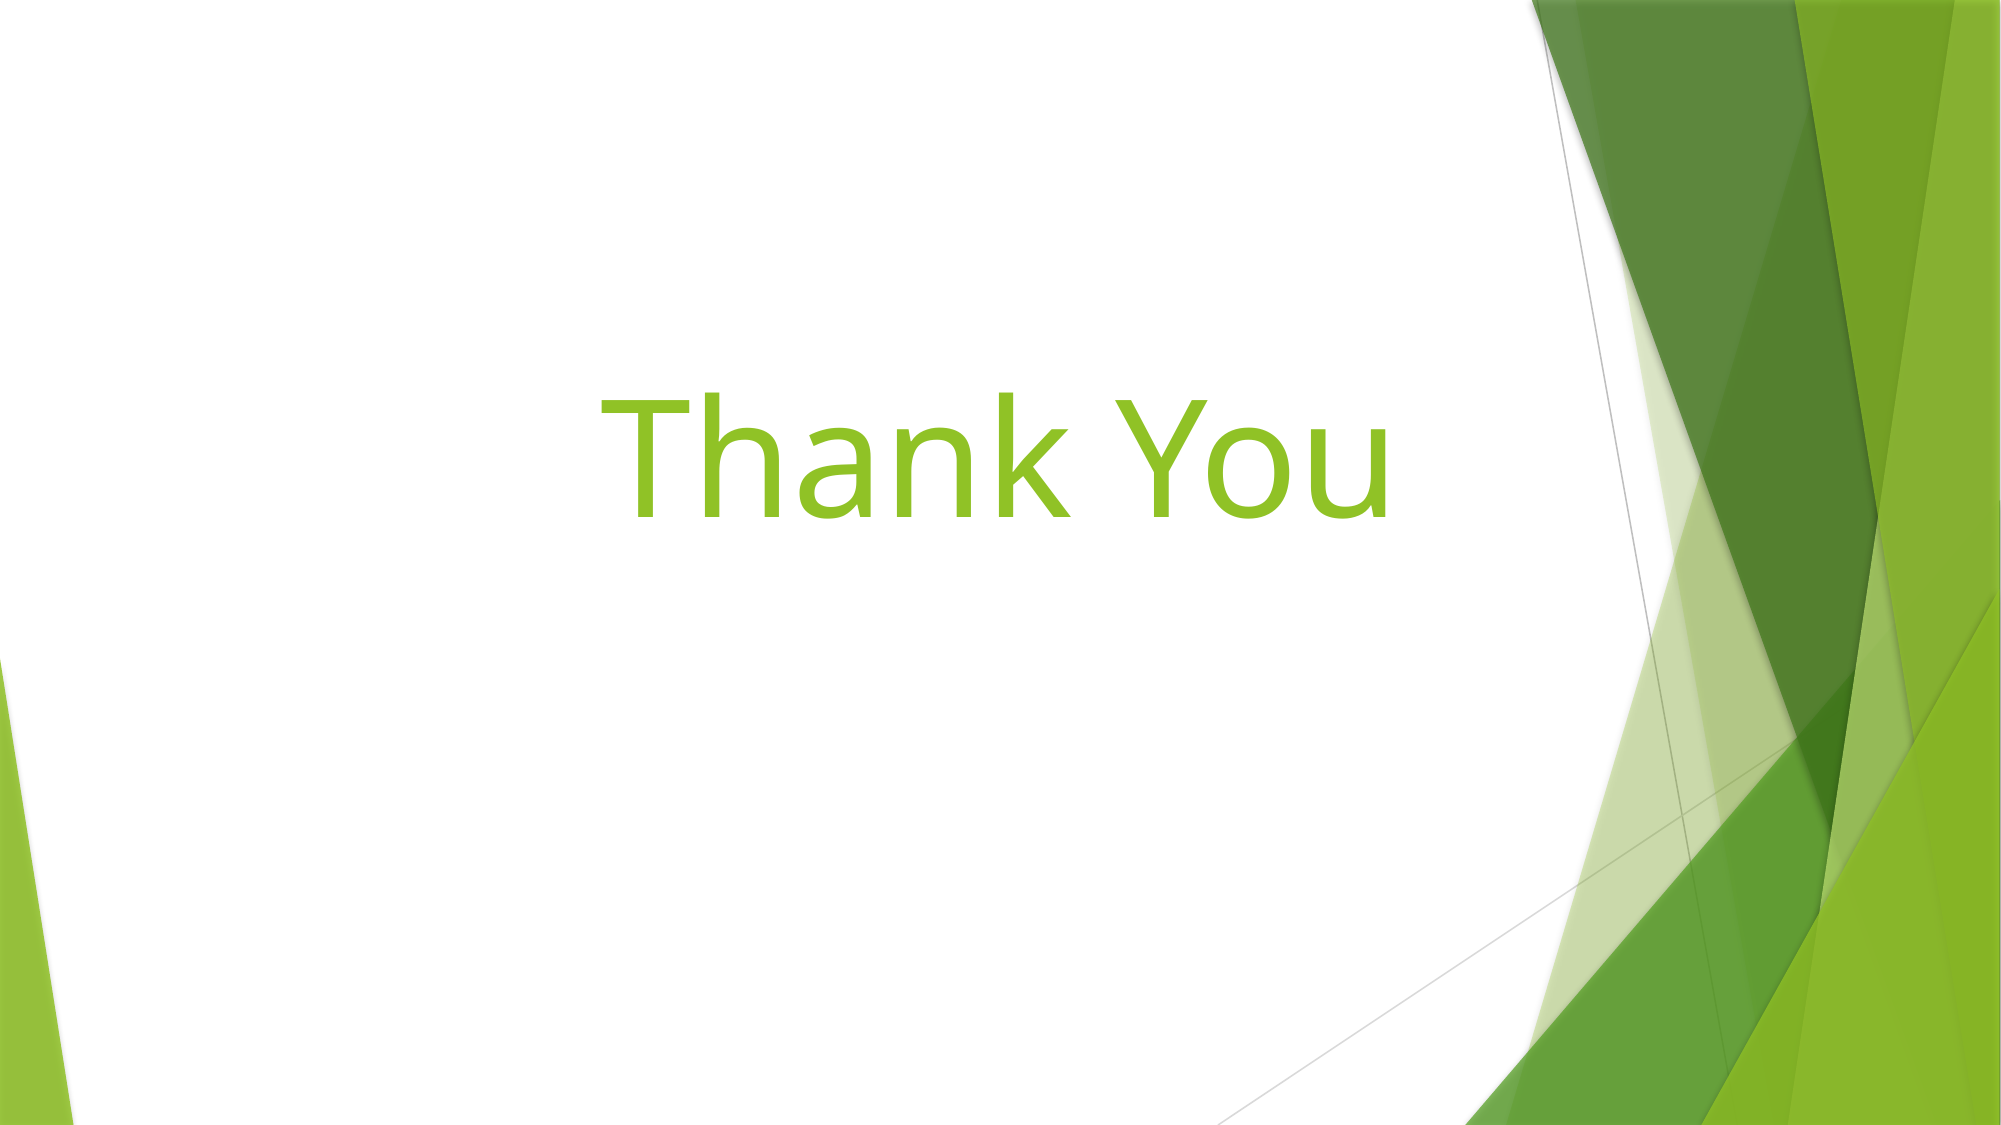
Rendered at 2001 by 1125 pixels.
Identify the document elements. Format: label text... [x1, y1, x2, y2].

title Thank You [294, 345, 1706, 563]
